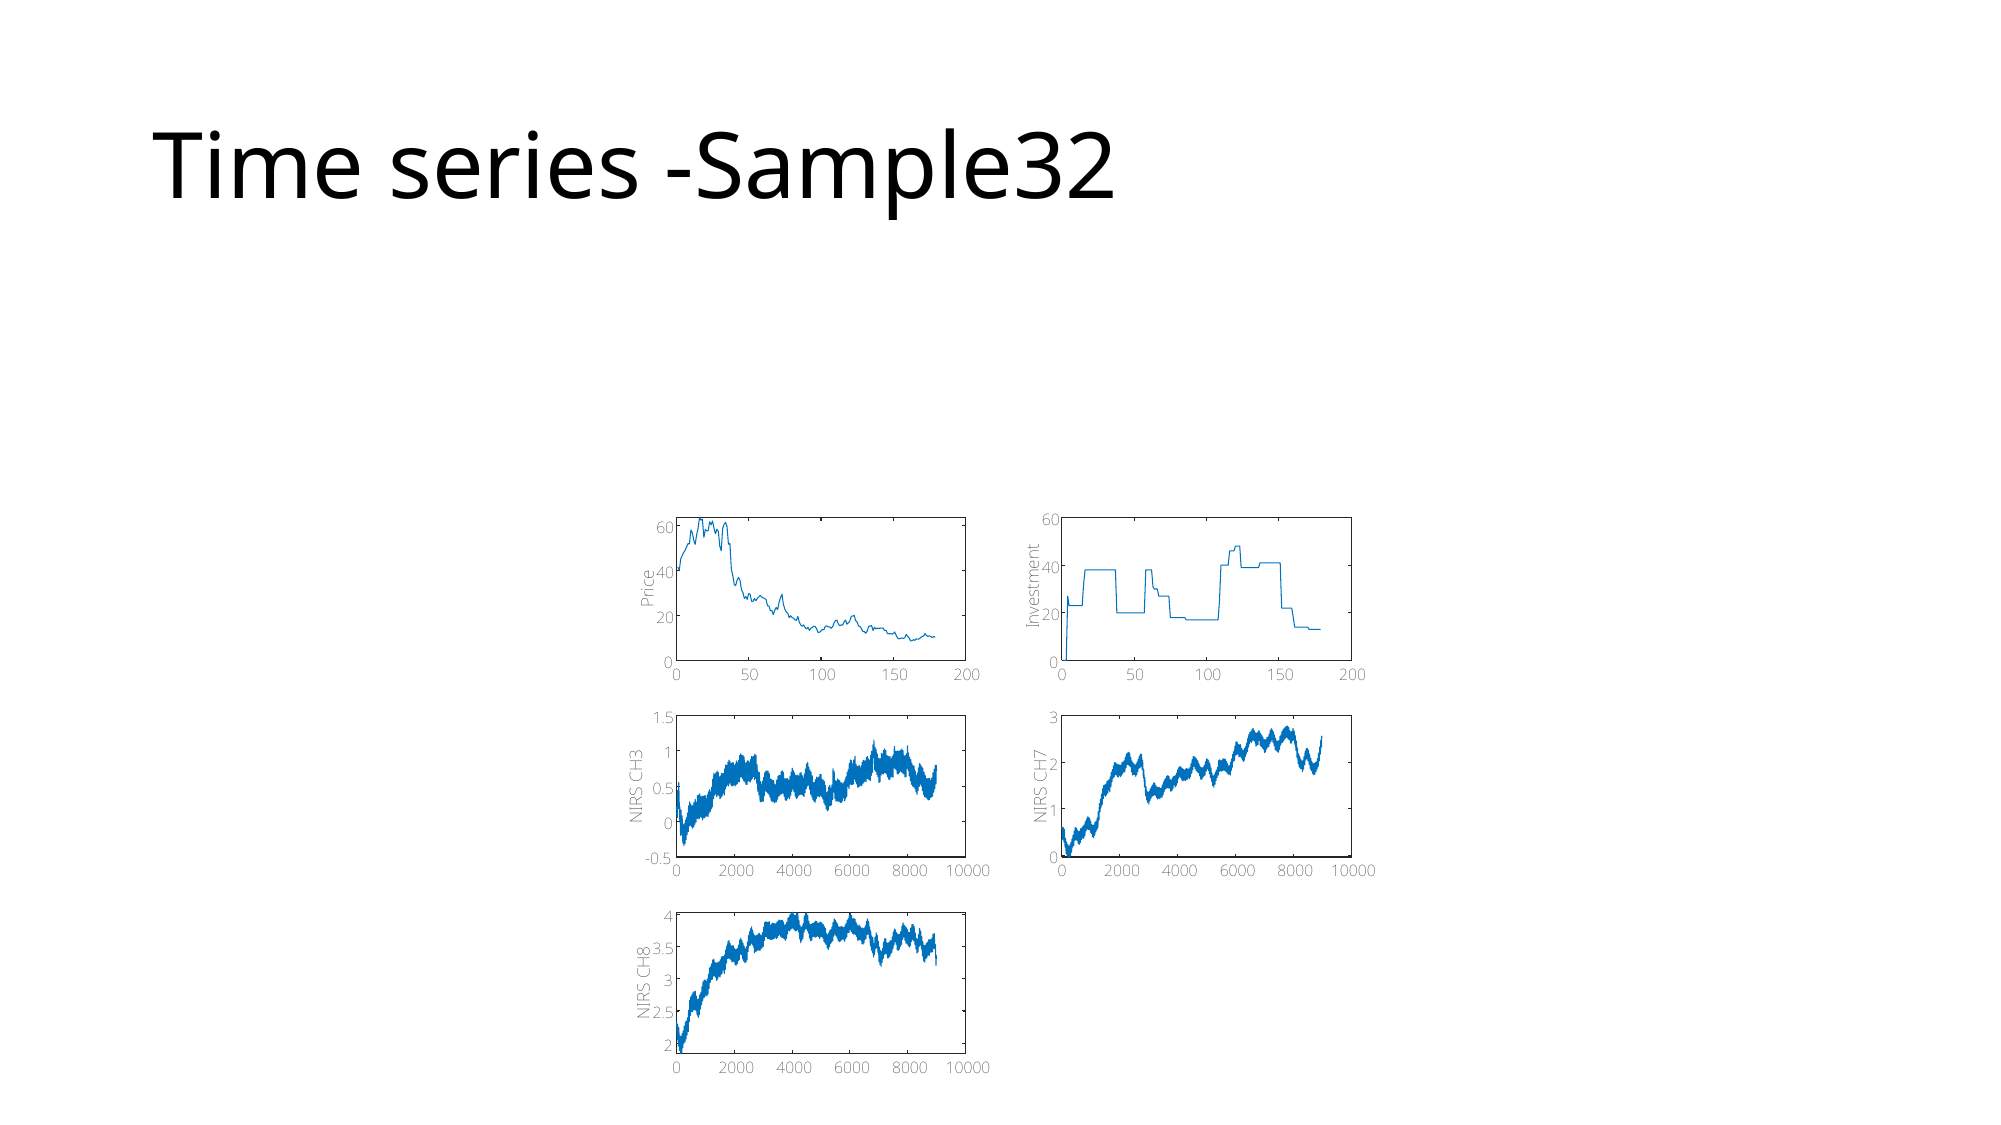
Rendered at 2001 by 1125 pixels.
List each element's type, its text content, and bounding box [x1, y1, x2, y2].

picture [562, 468, 1438, 1125]
title Time series -Sample32 [137, 59, 1863, 278]
